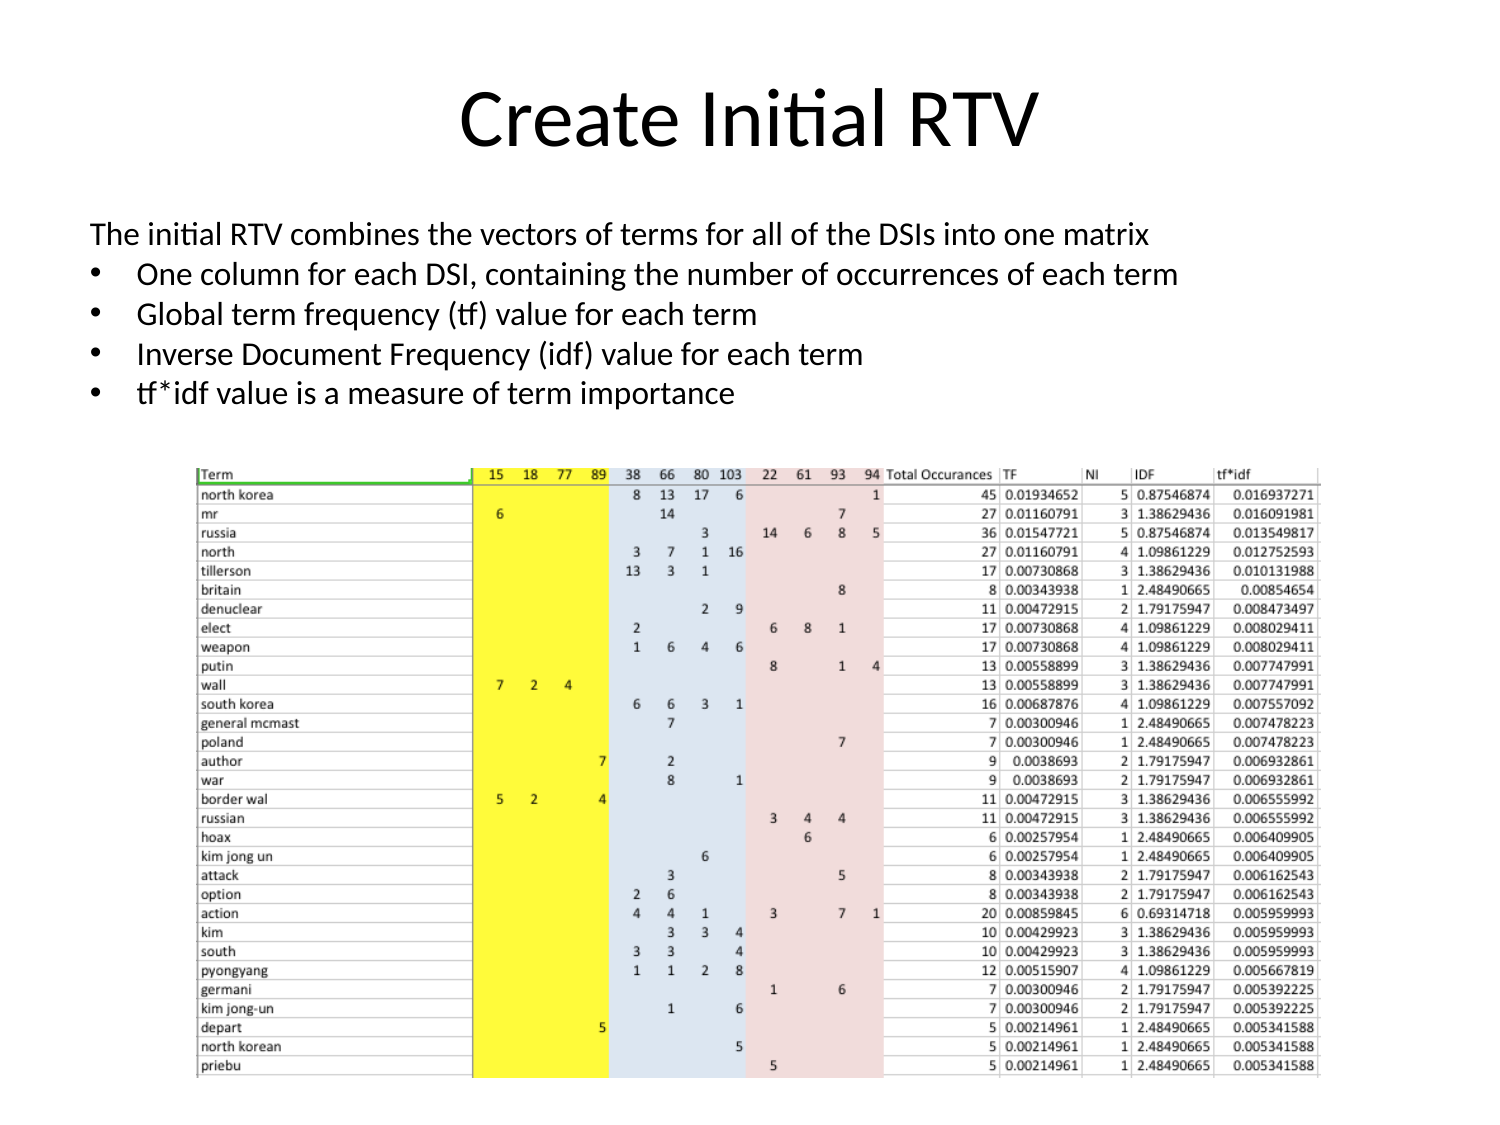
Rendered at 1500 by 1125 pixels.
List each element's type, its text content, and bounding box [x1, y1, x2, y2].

title Create Initial RTV [75, 45, 1425, 181]
text_box The initial RTV combines the vectors of terms for all of the DSIs into one matrix One column for each DSI, containing the number of occurrences of each term Global term frequency (tf) value for each term Inverse Document Frequency (idf) value for each term tf*idf value is a measure of term importance [74, 204, 1425, 419]
picture [196, 468, 1322, 1078]
